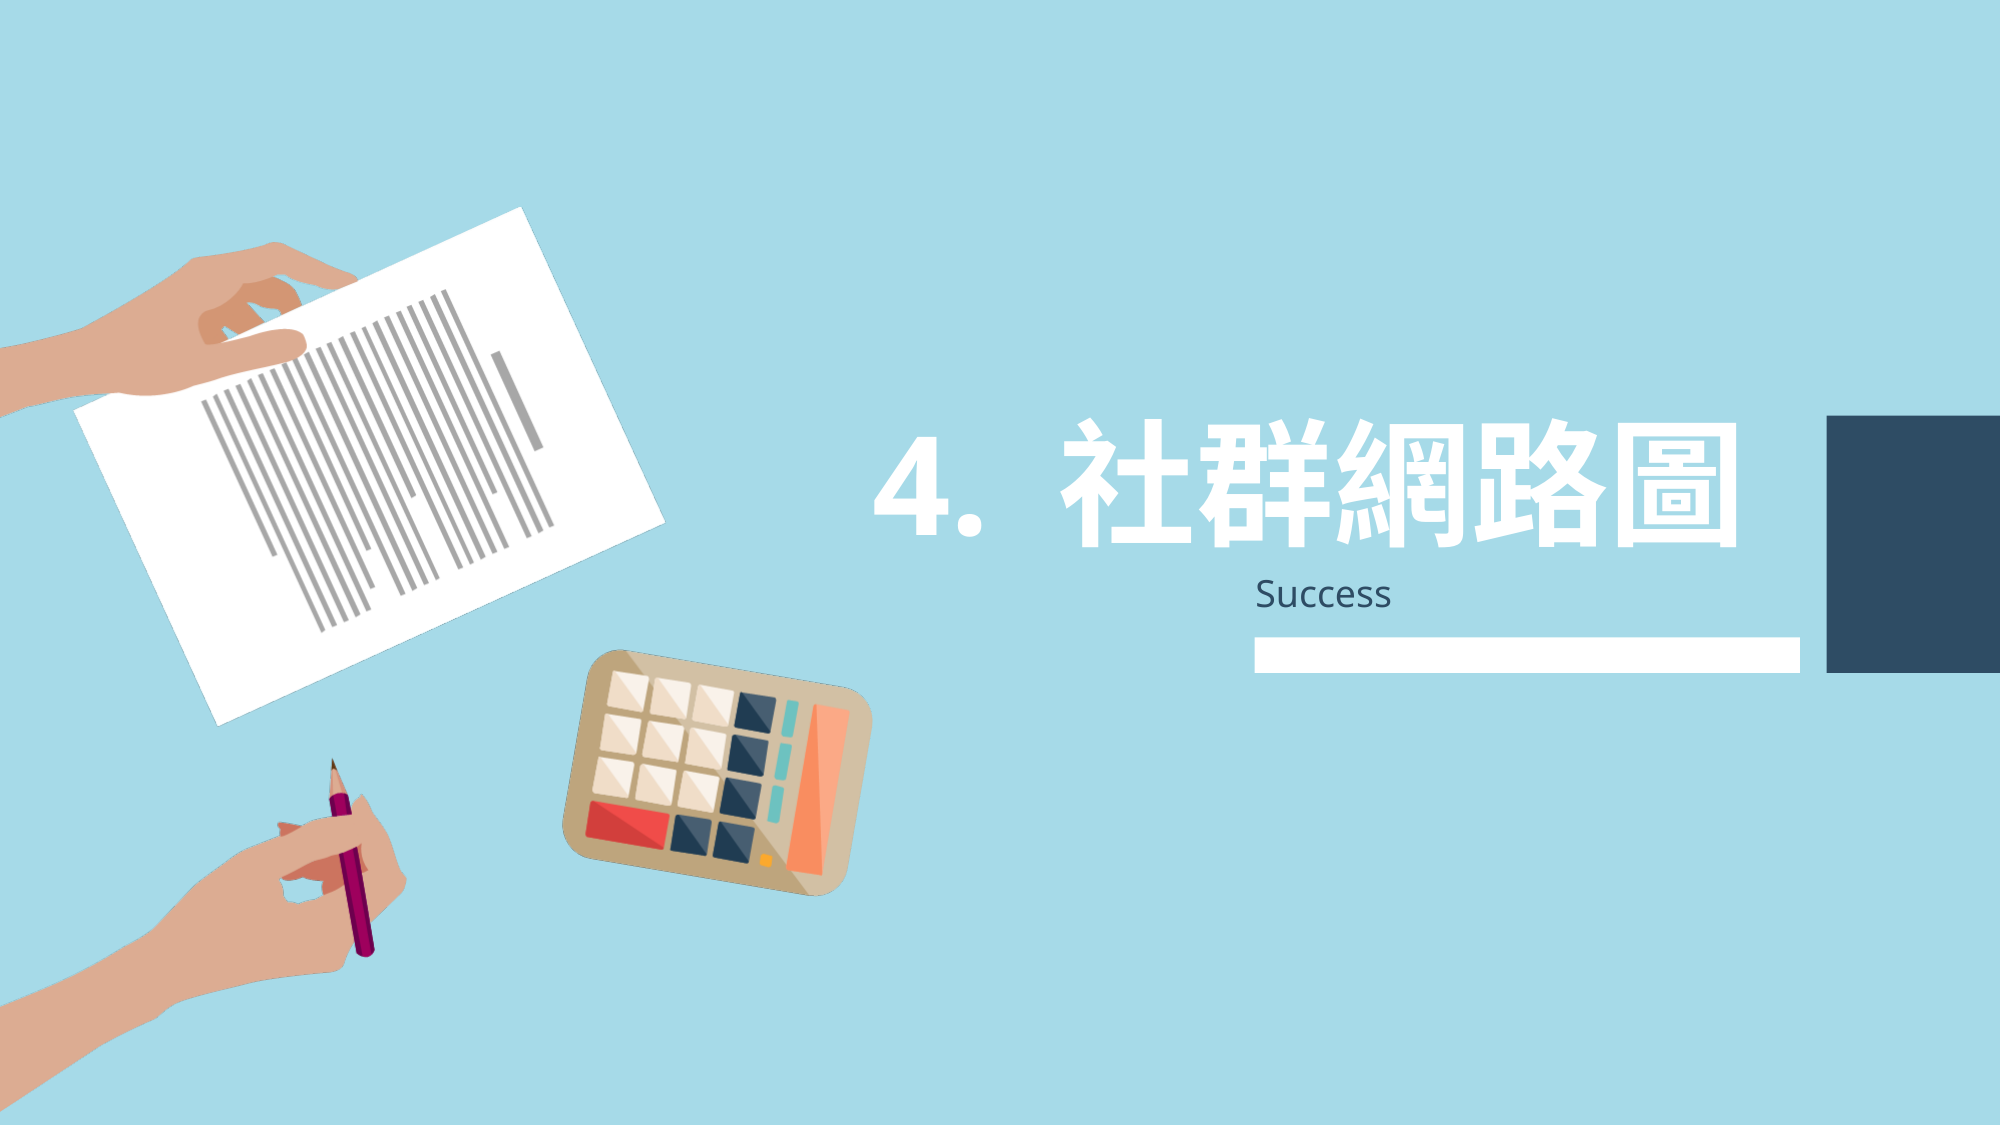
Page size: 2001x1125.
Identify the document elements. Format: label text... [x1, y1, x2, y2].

text_box [1826, 415, 2000, 674]
text_box [1254, 636, 1801, 674]
text_box 4. 社群網路圖 [873, 390, 1827, 571]
text_box Success [1240, 562, 1811, 623]
picture [0, 207, 873, 1125]
